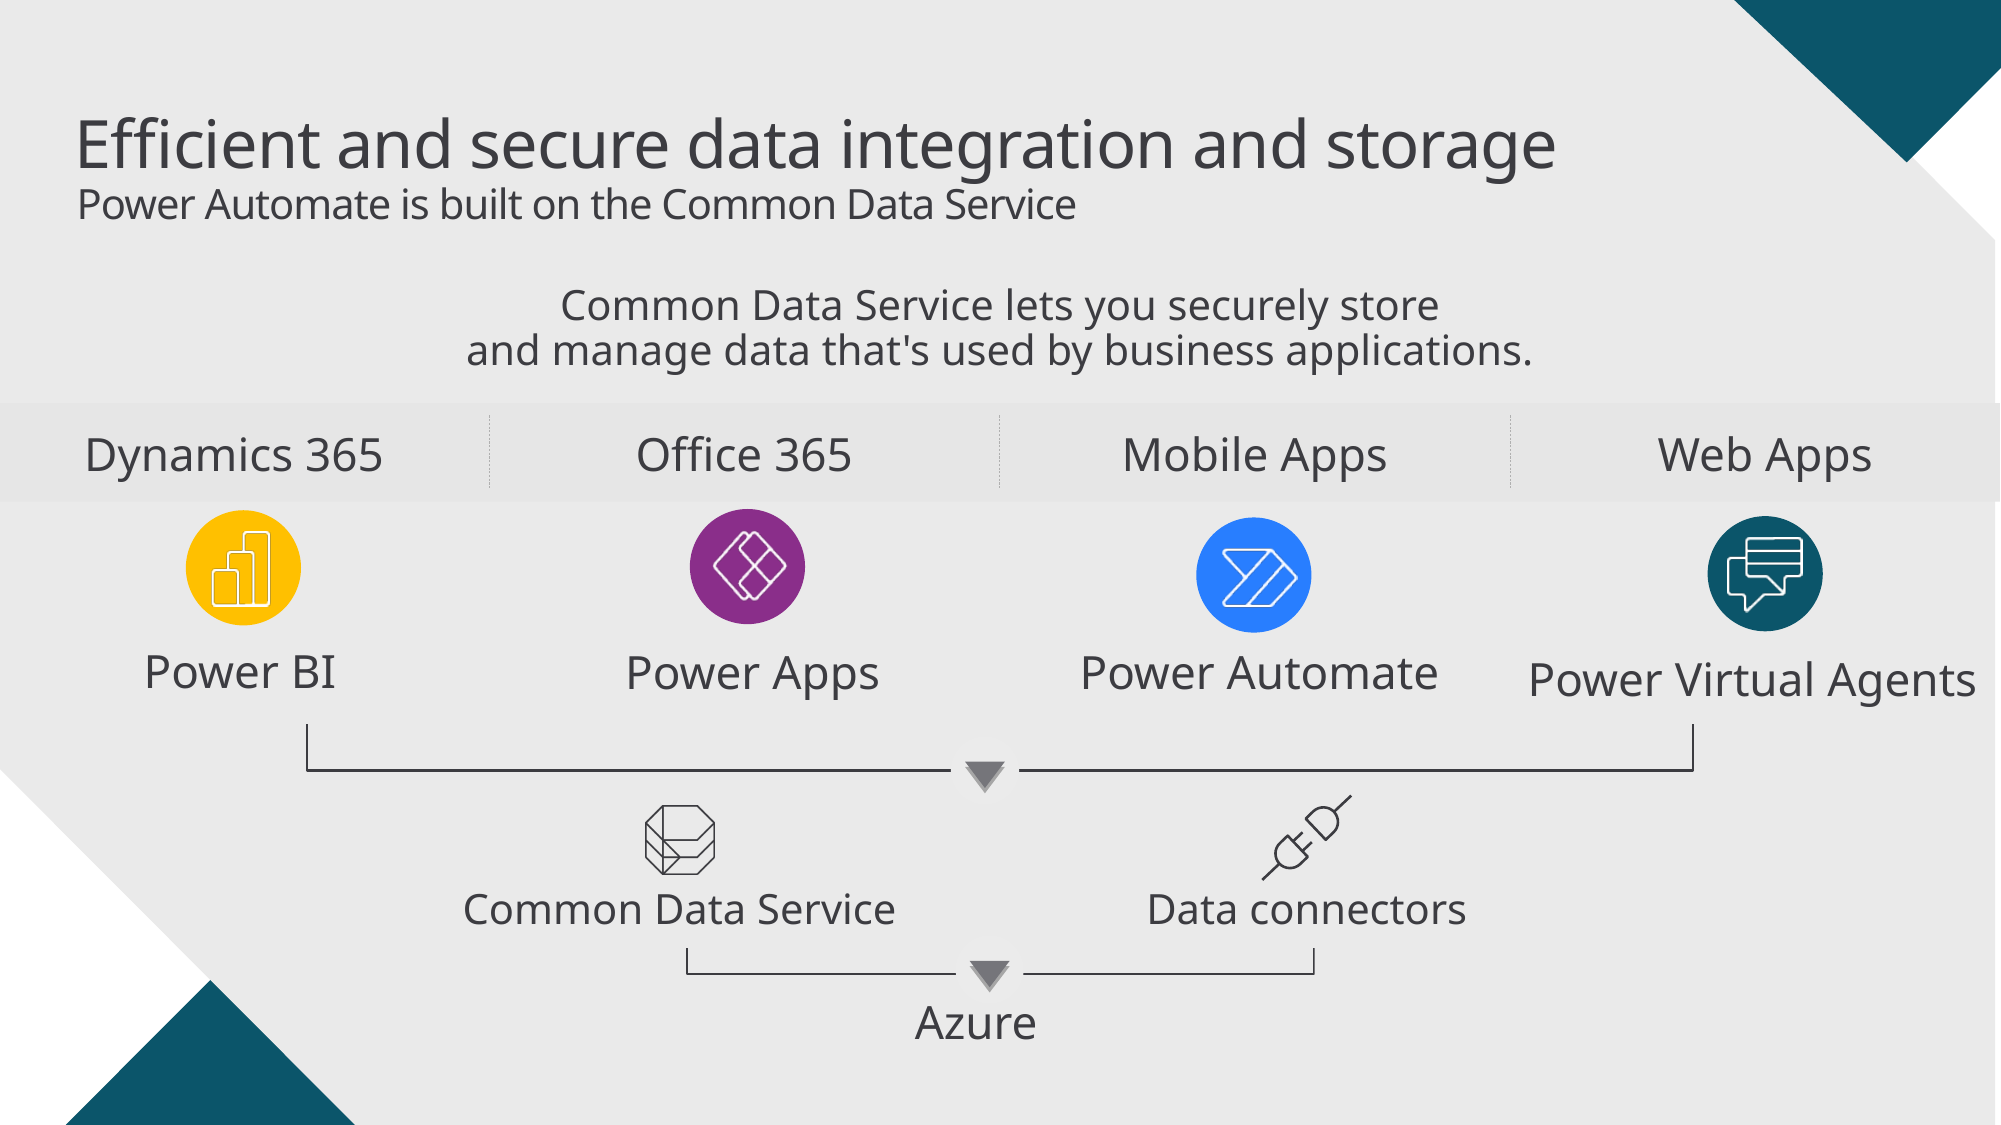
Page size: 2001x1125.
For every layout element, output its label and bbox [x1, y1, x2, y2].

text_box [1707, 515, 1824, 632]
picture [0, 502, 2000, 1125]
text_box [81, 548, 1914, 704]
text_box [440, 795, 1479, 939]
picture [0, 0, 2000, 402]
text_box [1196, 517, 1312, 633]
text_box [185, 509, 302, 626]
text_box [689, 508, 806, 625]
text_box [0, 402, 2000, 502]
